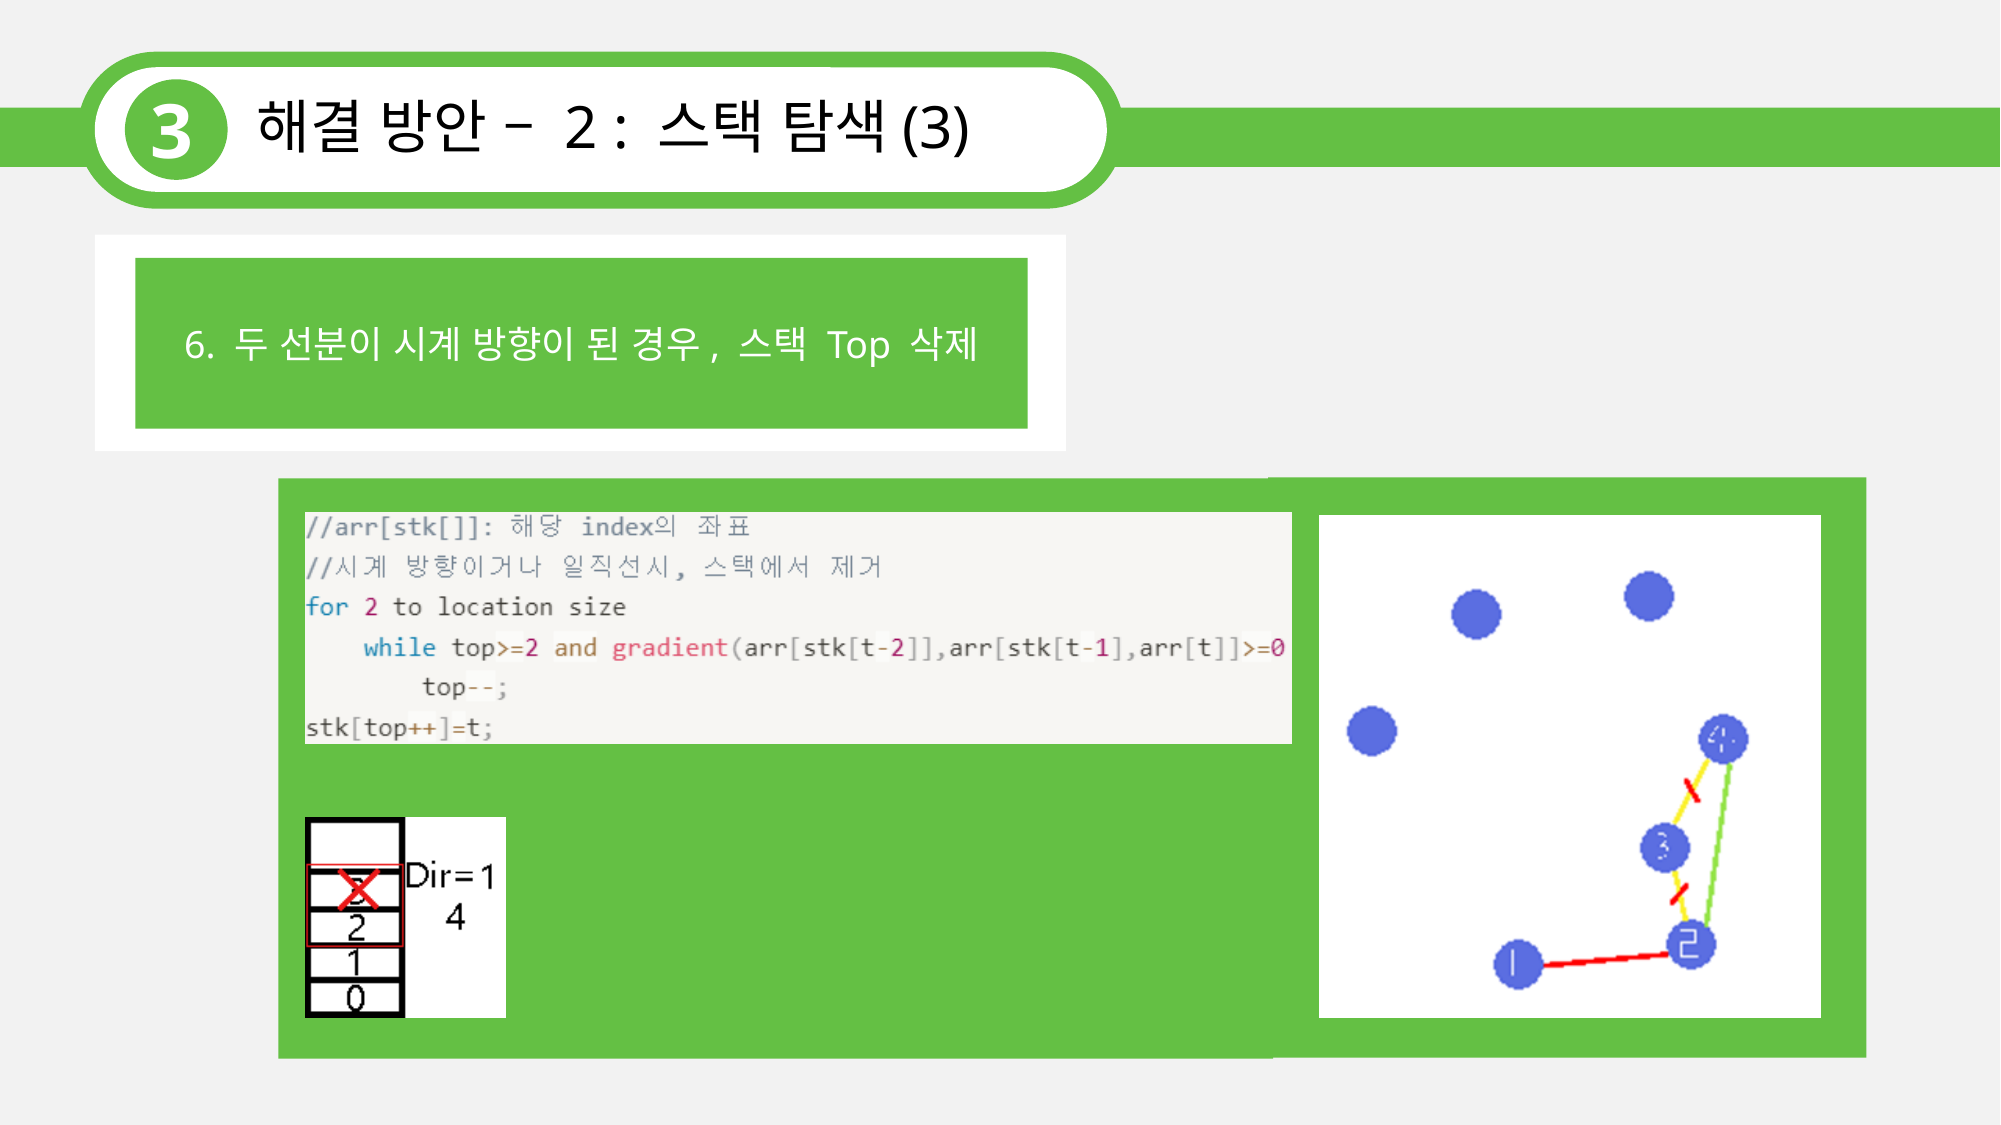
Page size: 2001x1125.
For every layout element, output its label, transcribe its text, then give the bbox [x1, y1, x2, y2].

text_box [217, 97, 229, 162]
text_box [94, 234, 1066, 452]
picture [1319, 515, 1821, 1018]
picture [305, 817, 506, 1018]
text_box [1117, 107, 2000, 168]
text_box [277, 477, 1274, 1060]
text_box [123, 97, 135, 162]
text_box 해결 방안 – 2 : 스택 탐색(3) [241, 82, 1013, 168]
picture [305, 512, 1292, 744]
text_box [1267, 476, 1868, 1059]
text_box [0, 107, 85, 168]
text_box [76, 50, 1126, 210]
text_box [93, 66, 1108, 193]
text_box 3 [135, 76, 217, 182]
